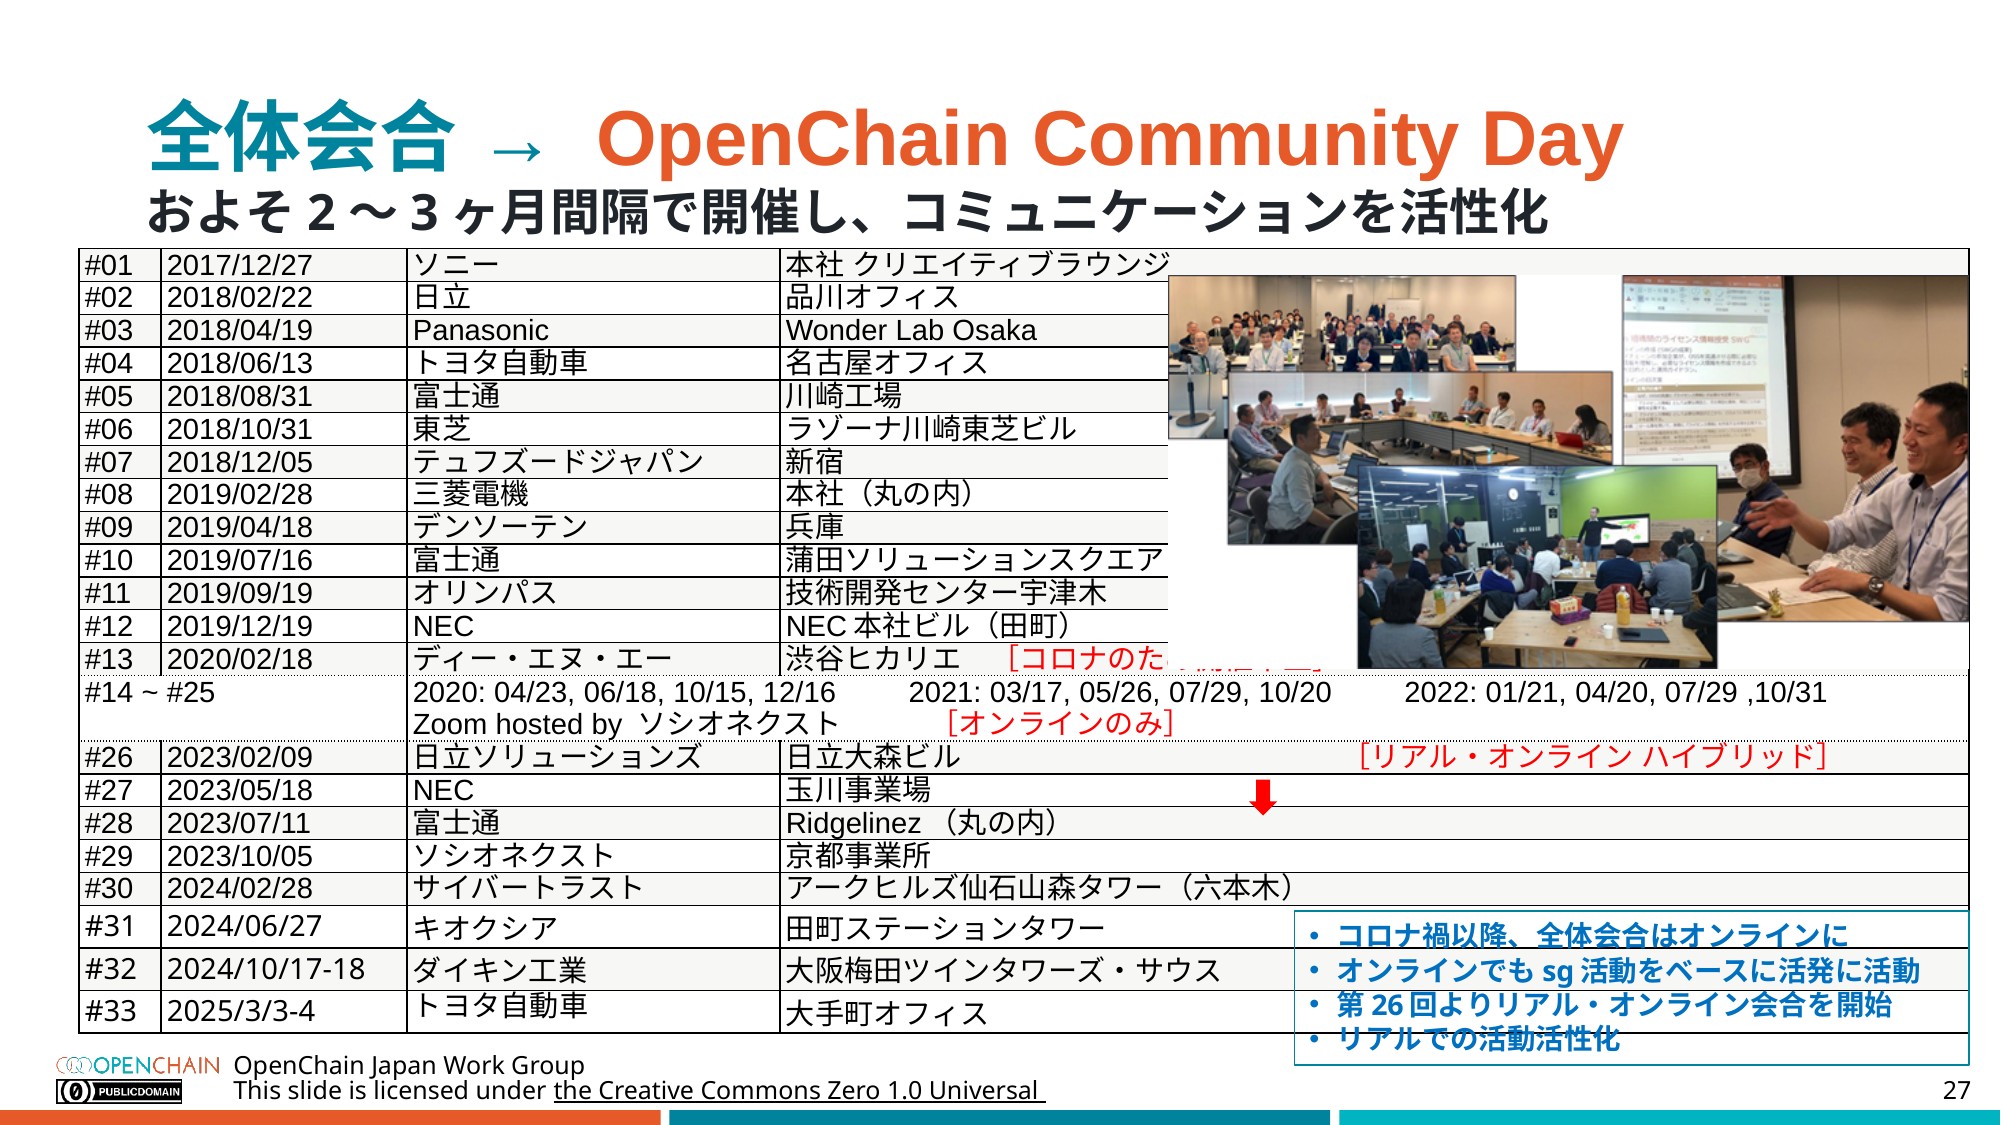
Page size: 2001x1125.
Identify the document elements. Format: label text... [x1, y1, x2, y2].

table_cell NEC本社ビル（田町） [781, 610, 1163, 642]
table_cell ディー・エヌ・エー [408, 643, 779, 675]
table_cell サイバートラスト [408, 873, 779, 905]
slide_number ‹#› [1536, 1079, 1987, 1103]
table_cell 大手町オフィス [781, 991, 1294, 1032]
table_cell 大阪梅田ツインタワーズ・サウス [781, 949, 1294, 990]
picture [1168, 275, 1970, 669]
table_cell 2018/06/13 [162, 348, 406, 379]
table_cell #02 [80, 282, 160, 314]
table_cell #05 [80, 381, 160, 412]
table_cell 2023/10/05 [162, 840, 406, 872]
table_cell 2025/3/3-4 [162, 991, 406, 1032]
picture [56, 1056, 218, 1074]
table_cell 蒲田ソリューションスクエア [781, 545, 1163, 576]
text_box [1248, 779, 1278, 816]
table_cell 富士通 [408, 381, 779, 412]
table_cell 2019/02/28 [162, 479, 406, 511]
table_cell ラゾーナ川崎東芝ビル [781, 413, 1163, 445]
table_header ソニー [408, 249, 779, 281]
table_cell アークヒルズ仙石山森タワー（六本木） [781, 873, 1968, 905]
table_cell 2020: 04/23, 06/18, 10/15, 12/16 2021: 03/17, 05/26, 07/29, 10/20 2022: 01/21, 04/20, 07/29 ,10/31 Zoom hosted by ソシオネクスト ［オンラインのみ］ [408, 675, 1968, 741]
table_cell トヨタ自動車 [408, 991, 779, 1032]
table_cell Panasonic [408, 315, 779, 346]
table_cell 2019/07/16 [162, 545, 406, 576]
table_cell 2018/12/05 [162, 446, 406, 478]
table_header 本社 クリエイティブラウンジ [781, 249, 1968, 281]
table_cell 2019/04/18 [162, 512, 406, 543]
table_cell #09 [80, 512, 160, 543]
table_cell 渋谷ヒカリエ ［コロナのため開催中止］ [781, 643, 1166, 675]
table_cell デンソーテン [408, 512, 779, 543]
table_cell #28 [80, 807, 160, 839]
table_cell 新宿 [781, 446, 1163, 478]
table_cell 日立ソリューションズ [408, 741, 779, 773]
table_cell #31 [80, 906, 160, 947]
table_header 2017/12/27 [162, 249, 406, 281]
table_cell 2023/05/18 [162, 775, 406, 806]
table_cell 2023/02/09 [162, 741, 406, 773]
table_cell #27 [80, 775, 160, 806]
table_cell NEC [408, 610, 779, 642]
table_cell Wonder Lab Osaka [781, 315, 1163, 346]
table_cell 2023/07/11 [162, 807, 406, 839]
footer OpenChain Japan Work Group [218, 1053, 690, 1077]
table_cell #06 [80, 413, 160, 445]
table_cell #12 [80, 610, 160, 642]
table_cell Ridgelinez（丸の内） [781, 807, 1968, 839]
table_cell 富士通 [408, 545, 779, 576]
table_cell #30 [80, 873, 160, 905]
table_cell 京都事業所 [781, 840, 1968, 872]
table_header #01 [80, 249, 160, 281]
table_cell 2024/02/28 [162, 873, 406, 905]
table_cell 2018/08/31 [162, 381, 406, 412]
table_cell ダイキン工業 [408, 949, 779, 990]
table_cell NEC [408, 775, 779, 806]
table_cell 三菱電機 [408, 479, 779, 511]
table_cell 技術開発センター宇津木 [781, 578, 1163, 609]
table_cell 2018/10/31 [162, 413, 406, 445]
table_cell #08 [80, 479, 160, 511]
table_cell 川崎工場 [781, 381, 1163, 412]
table_cell #33 [80, 991, 160, 1032]
table_cell 兵庫 [781, 512, 1163, 543]
table_cell #03 [80, 315, 160, 346]
table_cell #10 [80, 545, 160, 576]
table_cell 2024/10/17-18 [162, 949, 406, 990]
table_cell キオクシア [408, 906, 779, 947]
table_cell 本社（丸の内） [781, 479, 1163, 511]
table_cell 玉川事業場 [781, 775, 1968, 806]
table_cell 2018/04/19 [162, 315, 406, 346]
table_cell 富士通 [408, 807, 779, 839]
text_box コロナ禍以降、全体会合はオンラインに オンラインでもsg活動をベースに活発に活動 第26回よりリアル・オンライン会合を開始 リアルでの活動活性化 [1294, 910, 1969, 1066]
table_cell 日立大森ビル ［リアル・オンライン ハイブリッド］ [781, 741, 1968, 773]
table_cell 田町ステーションタワー [781, 906, 1968, 947]
table_cell 2019/09/19 [162, 578, 406, 609]
table_cell 2018/02/22 [162, 282, 406, 314]
table_cell #11 [80, 578, 160, 609]
table_cell 品川オフィス [781, 282, 1163, 314]
table_cell #26 [80, 741, 160, 773]
table_cell ソシオネクスト [408, 840, 779, 872]
title 全体会合 → OpenChain Community Day [146, 87, 1839, 180]
table_cell #07 [80, 446, 160, 478]
list およそ2～3ヶ月間隔で開催し、コミュニケーションを活性化 [145, 180, 1839, 245]
picture [56, 1079, 182, 1104]
table_cell 2020/02/18 [162, 643, 406, 675]
table_cell #29 [80, 840, 160, 872]
table_cell 日立 [408, 282, 779, 314]
table_cell テュフズードジャパン [408, 446, 779, 478]
table_cell #14 ~ #25 [80, 675, 406, 741]
table_cell #13 [80, 643, 160, 675]
table_cell #32 [80, 949, 160, 990]
table_cell 名古屋オフィス [781, 348, 1163, 379]
table_cell 2019/12/19 [162, 610, 406, 642]
table_cell オリンパス [408, 578, 779, 609]
table_cell #04 [80, 348, 160, 379]
table_cell 東芝 [408, 413, 779, 445]
table_cell トヨタ自動車 [408, 348, 779, 379]
table_cell 2024/06/27 [162, 906, 406, 947]
